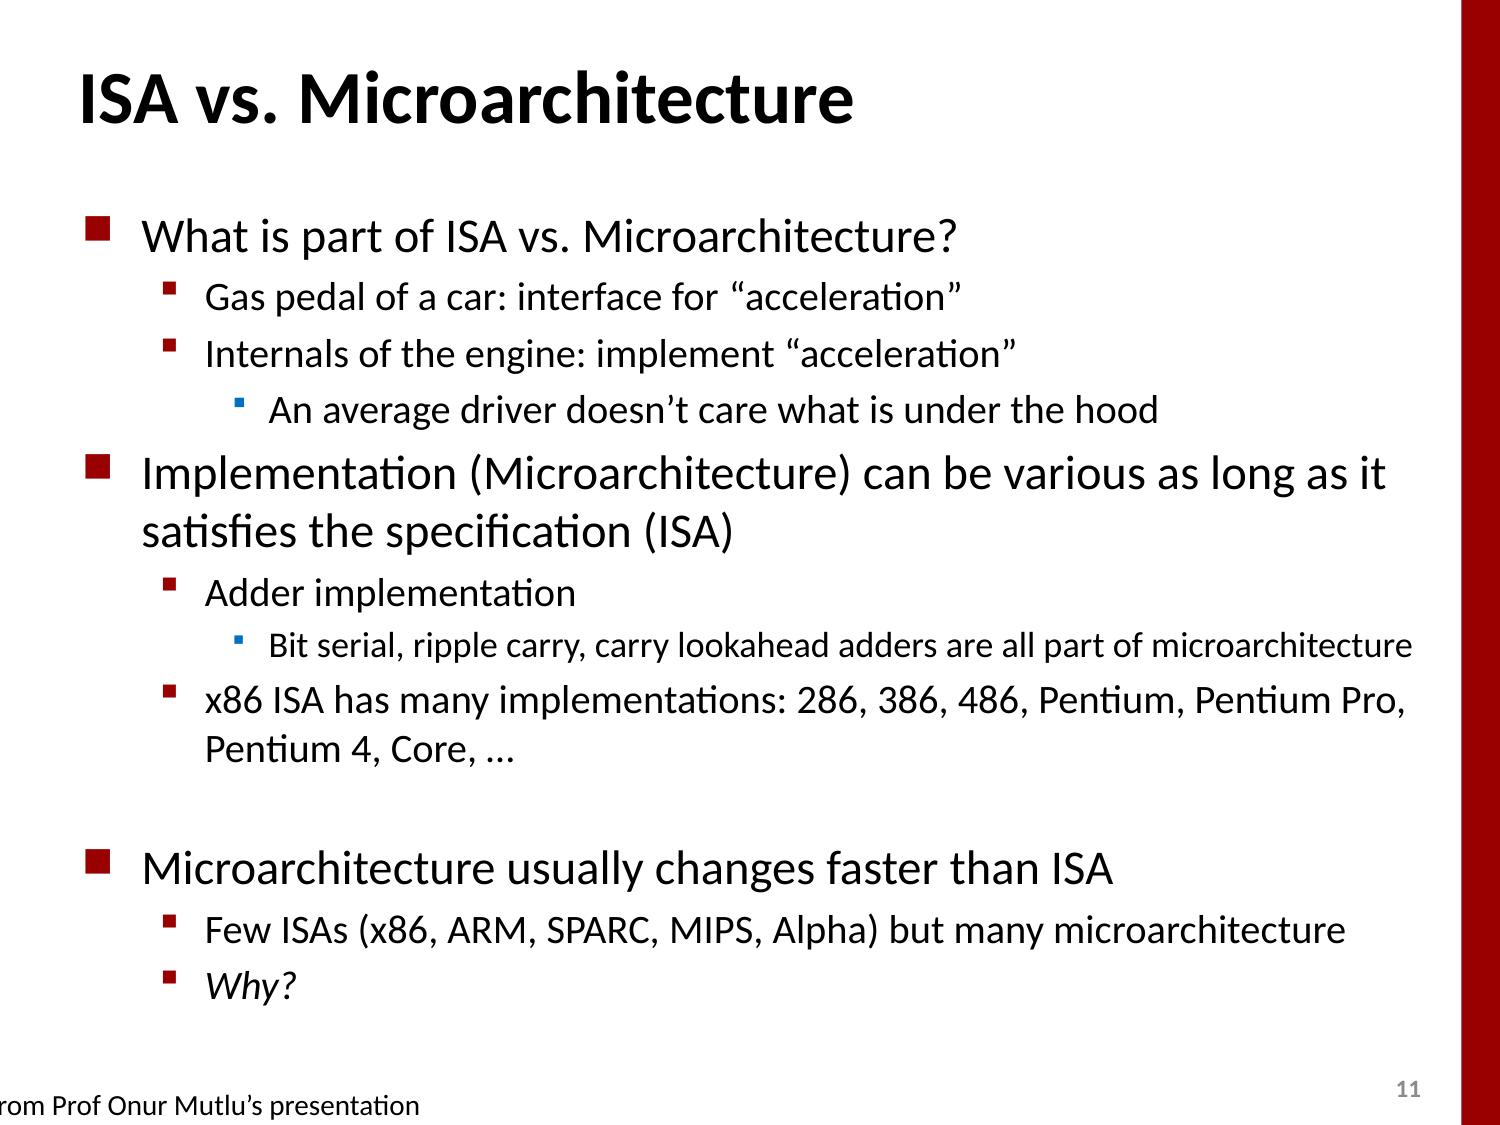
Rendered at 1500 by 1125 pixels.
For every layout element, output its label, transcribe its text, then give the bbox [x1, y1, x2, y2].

title ISA vs. Microarchitecture [63, 30, 1310, 157]
list What is part of ISA vs. Microarchitecture? Gas pedal of a car: interface for “acceleration” Internals of the engine: implement “acceleration” An average driver doesn’t care what is under the hood Implementation (Microarchitecture) can be various as long as it satisfies the specification (ISA) Adder implementation Bit serial, ripple carry, carry lookahead adders are all part of microarchitecture x86 ISA has many implementations: 286, 386, 486, Pentium, Pentium Pro, Pentium 4, Core, … Microarchitecture usually changes faster than ISA Few ISAs (x86, ARM, SPARC, MIPS, Alpha) but many microarchitecture Why? [71, 196, 1436, 1049]
text_box From Prof Onur Mutlu’s presentation [0, 1086, 421, 1122]
